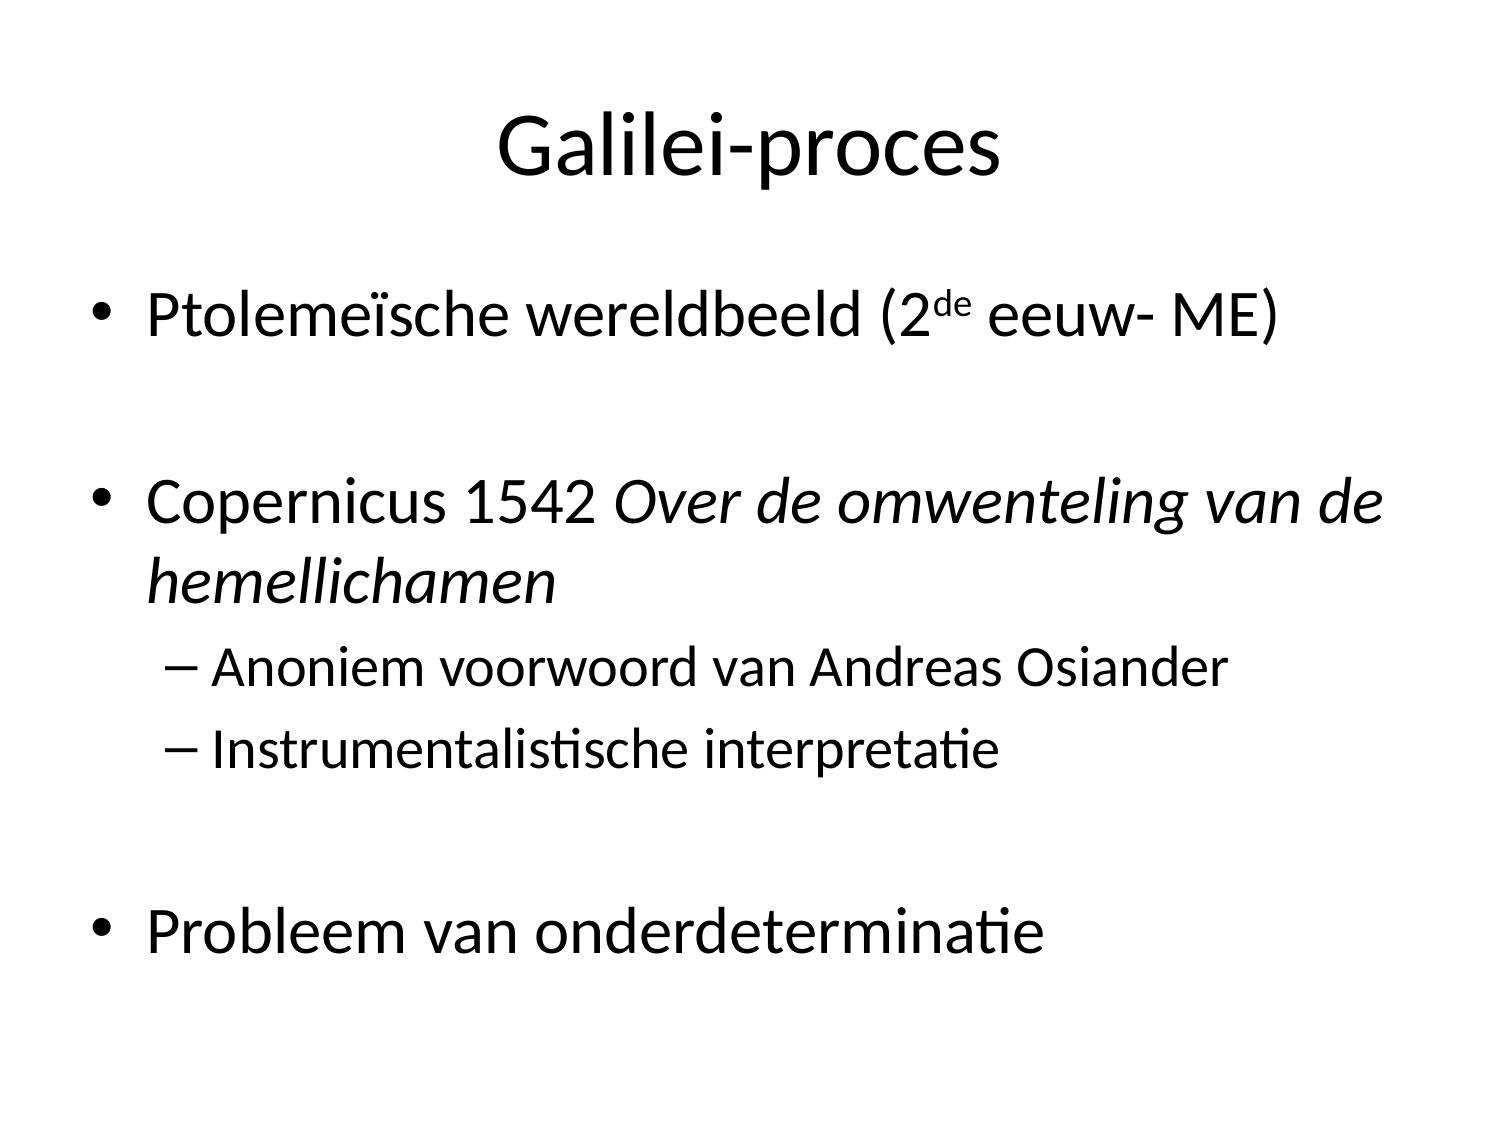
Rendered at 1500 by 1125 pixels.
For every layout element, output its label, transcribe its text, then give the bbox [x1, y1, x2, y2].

title Galilei-proces [75, 45, 1425, 233]
list Ptolemeïsche wereldbeeld (2de eeuw- ME) Copernicus 1542 Over de omwenteling van de hemellichamen Anoniem voorwoord van Andreas Osiander Instrumentalistische interpretatie Probleem van onderdeterminatie [75, 262, 1425, 1005]
